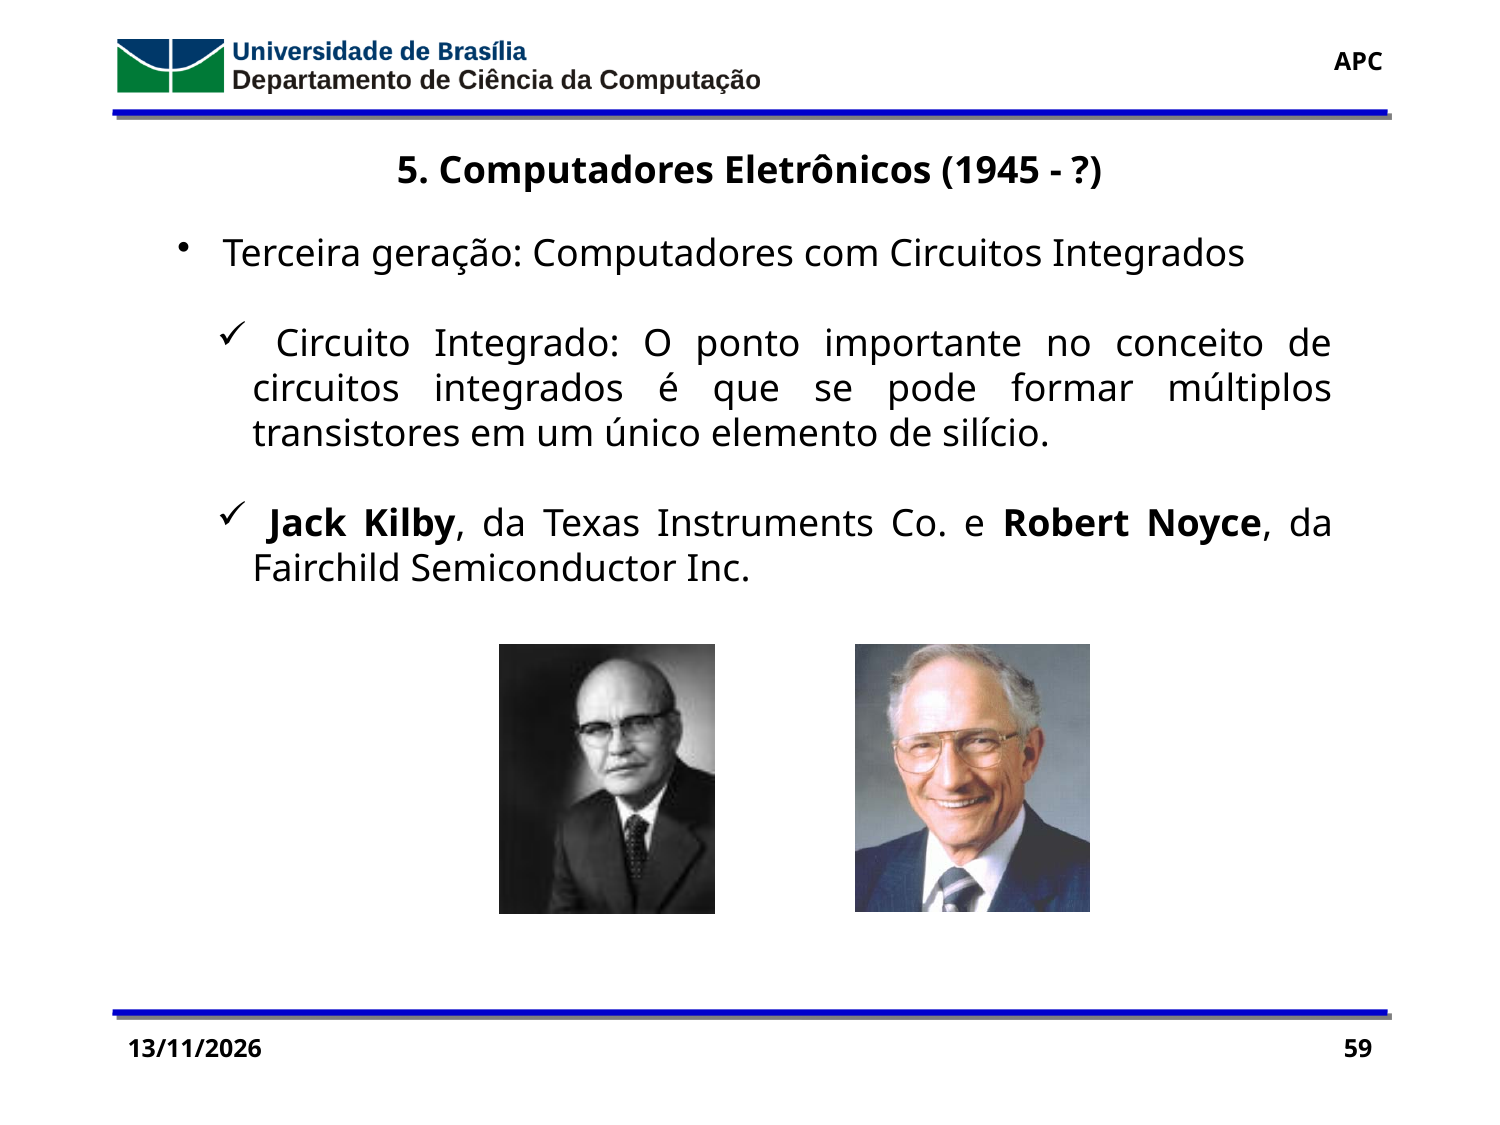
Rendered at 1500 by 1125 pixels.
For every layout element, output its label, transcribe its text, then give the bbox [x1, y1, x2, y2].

slide_number 59 [1074, 1024, 1388, 1101]
text_box Terceira geração: Computadores com Circuitos Integrados Circuito Integrado: O ponto importante no conceito de circuitos integrados é que se pode formar múltiplos transistores em um único elemento de silício. Jack Kilby, da Texas Instruments Co. e Robert Noyce, da Fairchild Semiconductor Inc. [162, 221, 1348, 596]
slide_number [112, 1024, 426, 1101]
picture [117, 39, 760, 94]
picture [855, 644, 1091, 912]
text_box 5. Computadores Eletrônicos (1945 - ?) [112, 138, 1388, 198]
picture [498, 644, 716, 915]
